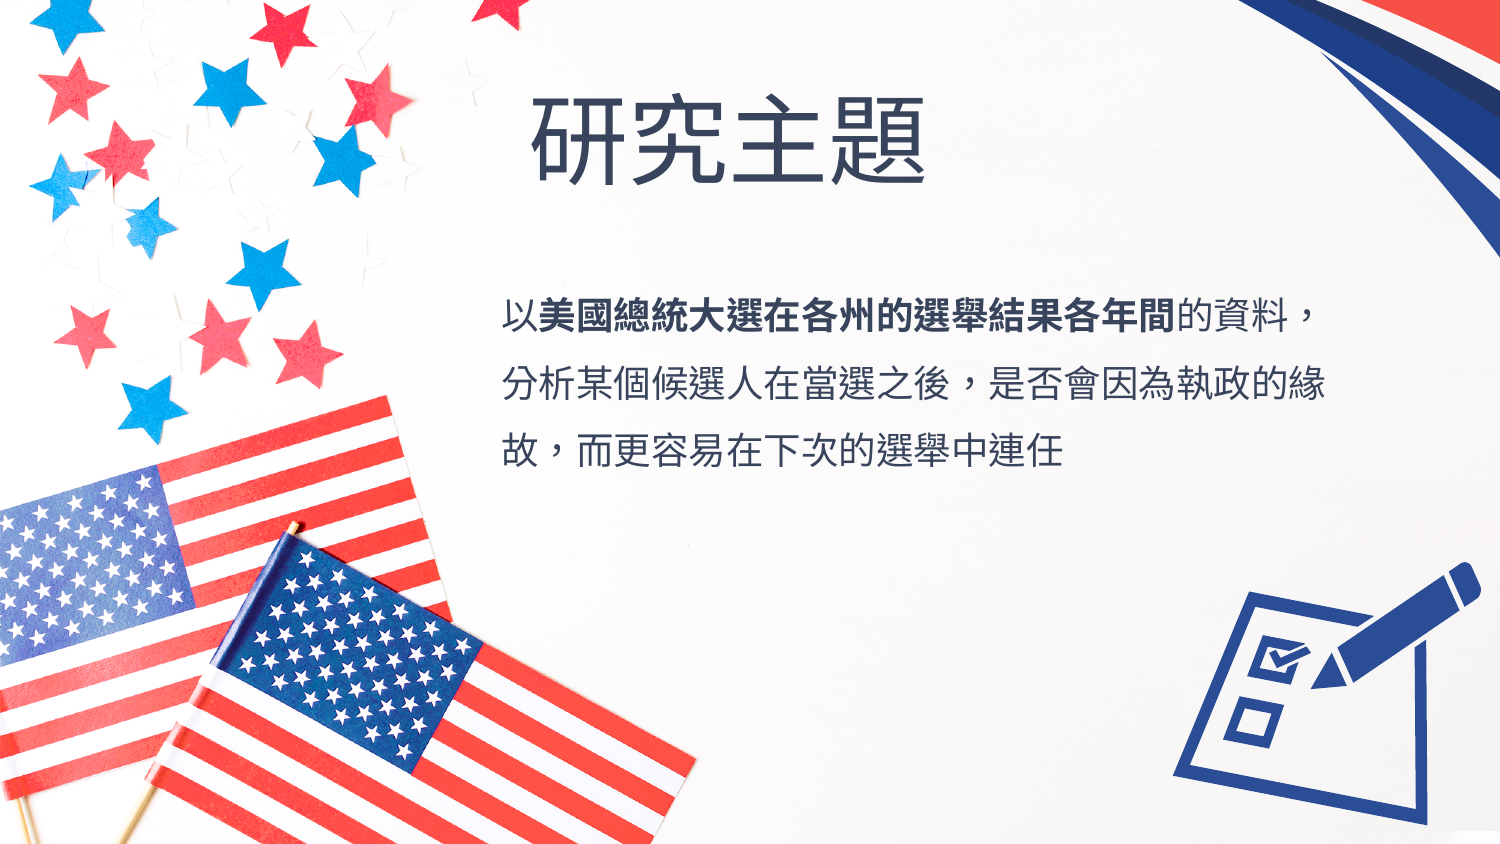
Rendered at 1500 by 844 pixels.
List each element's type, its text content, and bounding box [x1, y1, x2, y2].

title 以美國總統大選在各州的選舉結果各年間的資料，分析某個候選人在當選之後，是否會因為執政的緣故，而更容易在下次的選舉中連任 [501, 203, 1327, 539]
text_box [1195, 537, 1464, 805]
picture [0, 0, 1500, 844]
picture [1318, 0, 1500, 90]
text_box 研究主題 [372, 98, 1085, 178]
